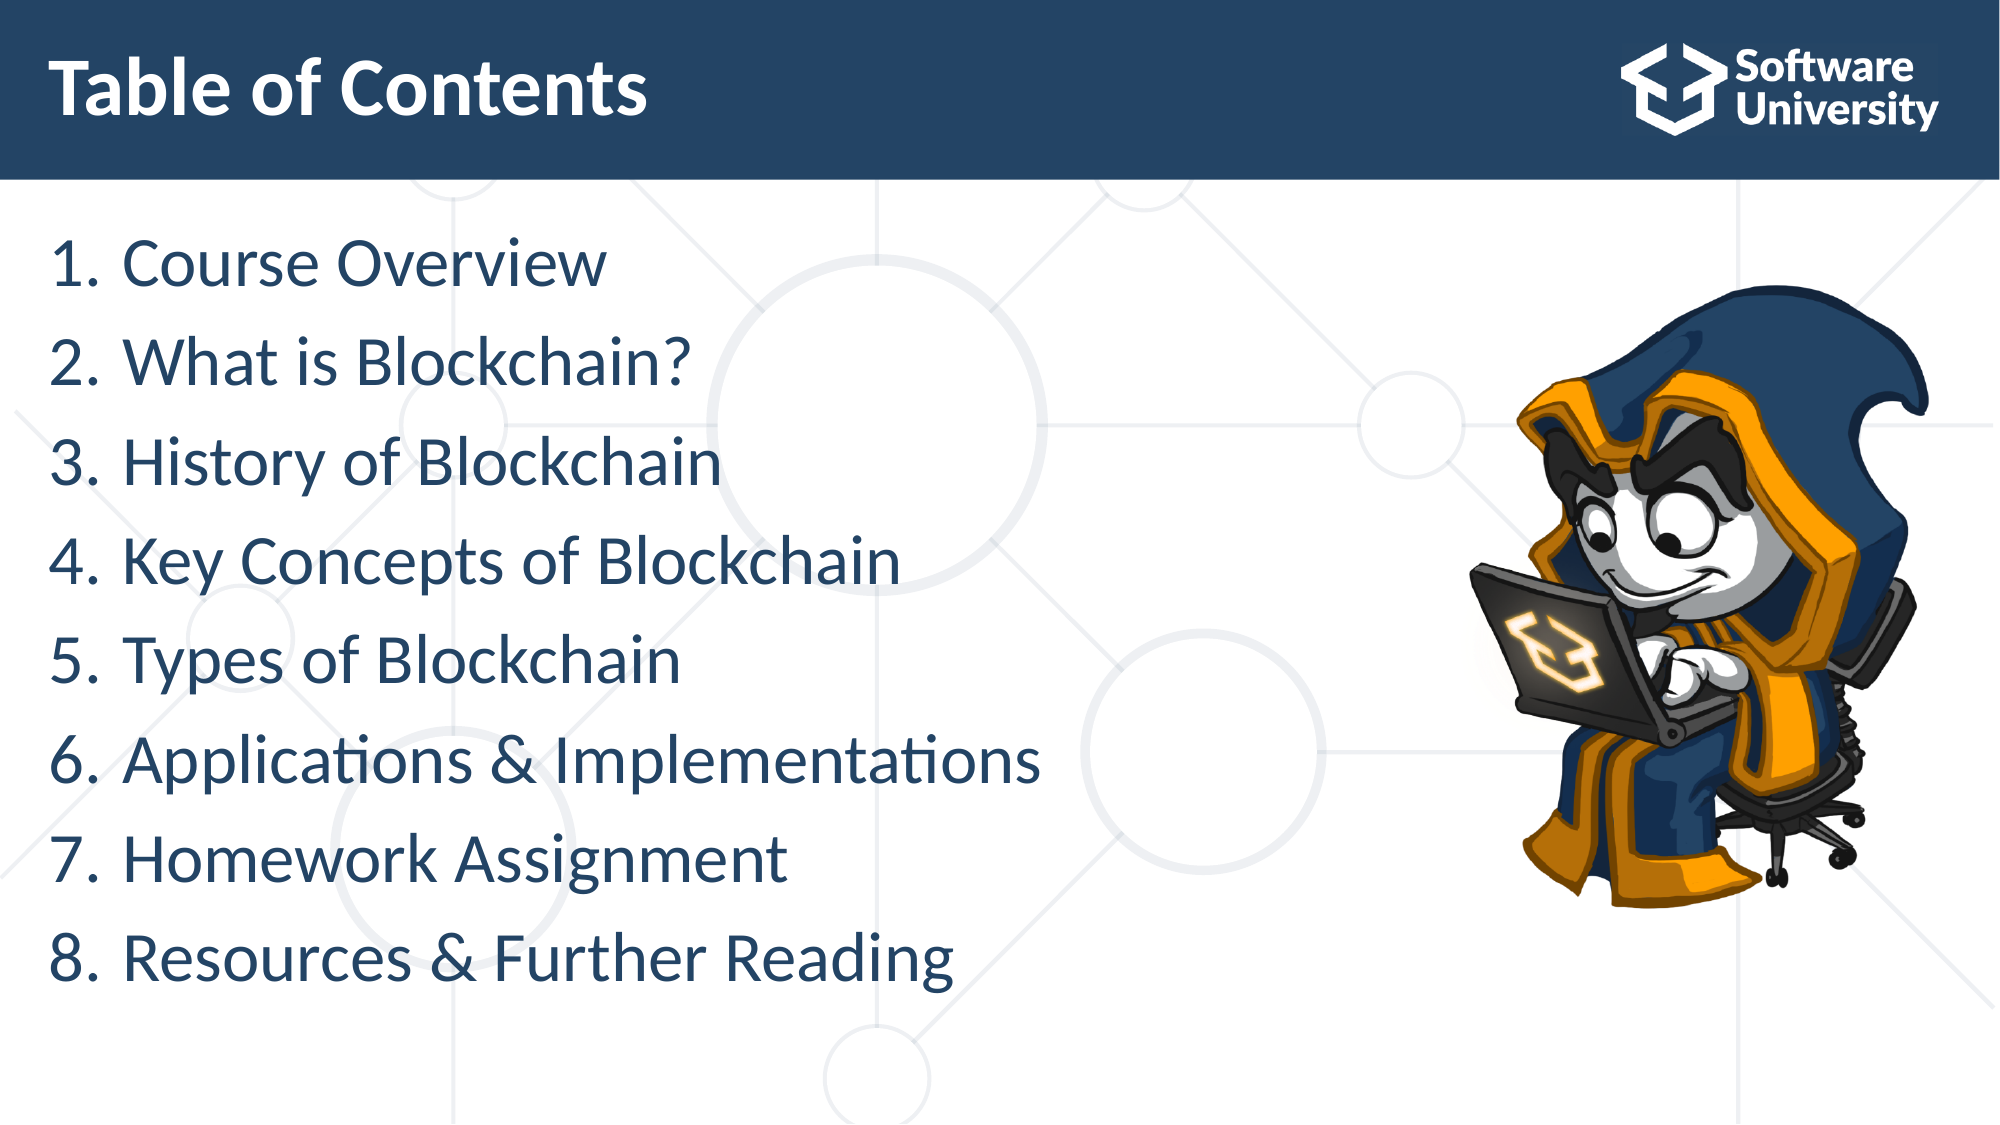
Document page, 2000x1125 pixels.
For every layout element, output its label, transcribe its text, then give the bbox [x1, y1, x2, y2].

title Table of Contents [31, 16, 1591, 162]
picture [1381, 224, 1968, 945]
list Course Overview What is Blockchain? History of Blockchain Key Concepts of Blockchain Types of Blockchain Applications & Implementations Homework Assignment Resources & Further Reading [31, 195, 1968, 1103]
picture [1621, 43, 1939, 136]
